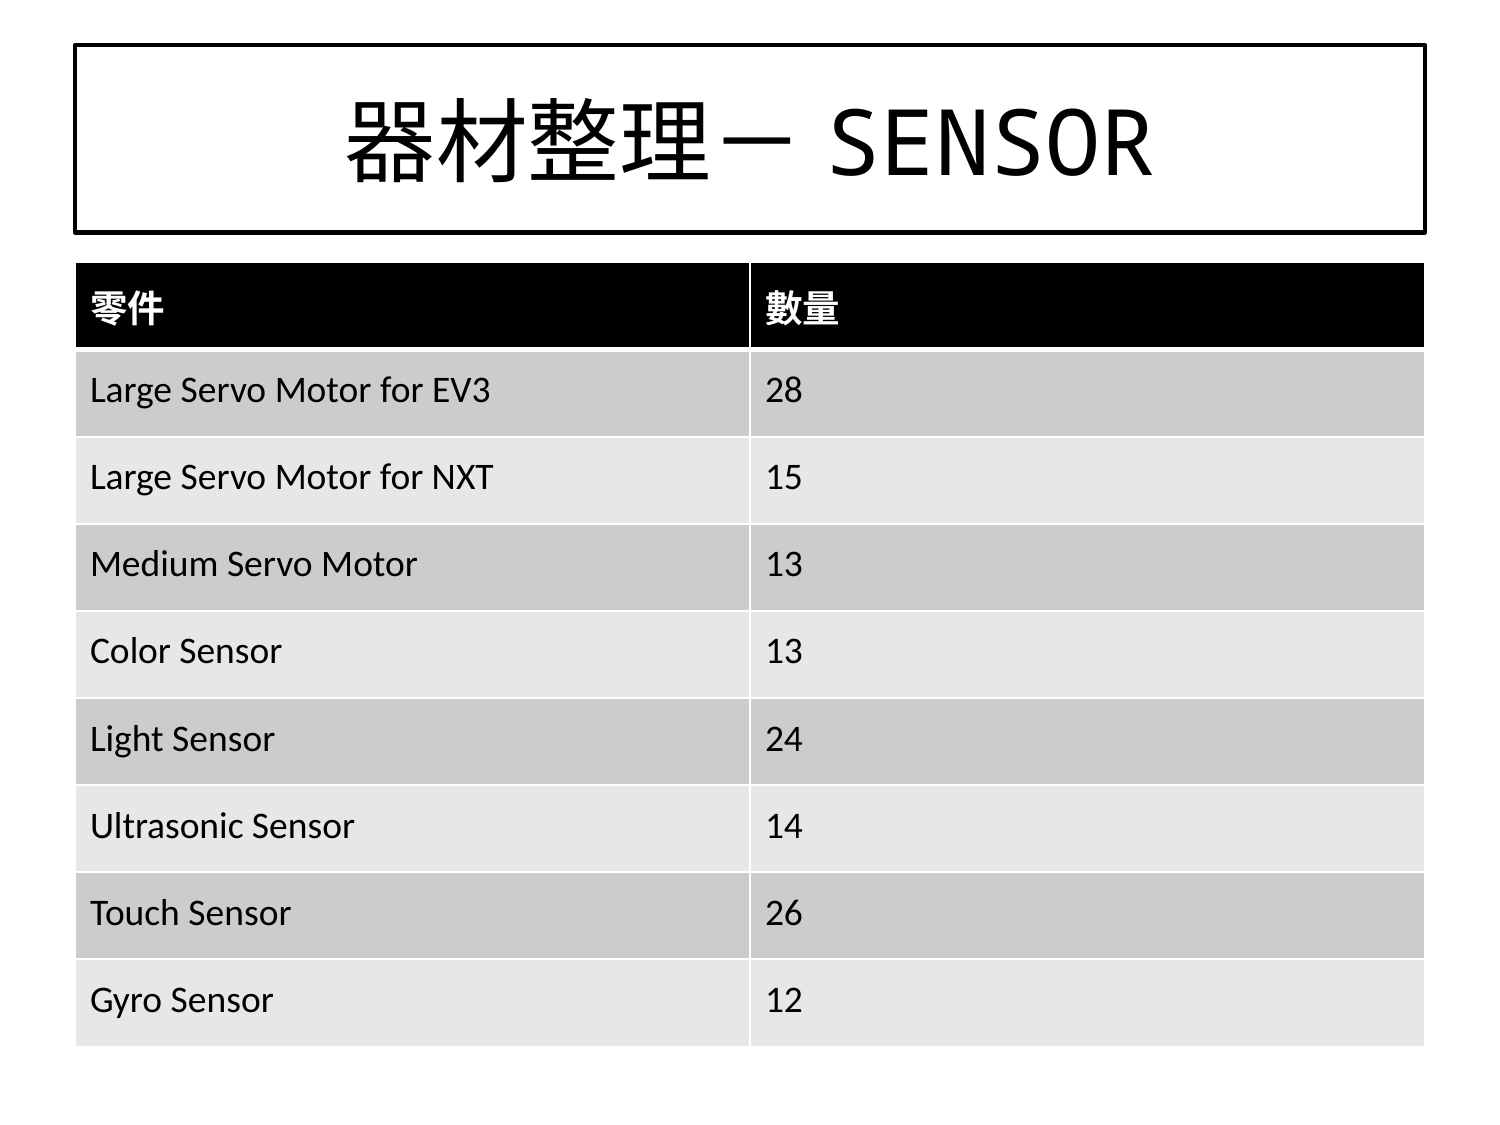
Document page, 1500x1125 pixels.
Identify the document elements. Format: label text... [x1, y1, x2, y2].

table_cell Large Servo Motor for NXT [76, 438, 749, 523]
table_header 數量 [751, 263, 1424, 347]
table_cell Touch Sensor [76, 873, 749, 958]
table_cell 14 [751, 786, 1424, 871]
table_cell Large Servo Motor for EV3 [76, 352, 749, 436]
table_cell 15 [751, 438, 1424, 523]
table_cell Medium Servo Motor [76, 525, 749, 610]
table_cell 13 [751, 612, 1424, 697]
table_cell Light Sensor [76, 699, 749, 784]
table_cell Ultrasonic Sensor [76, 786, 749, 871]
table_cell 28 [751, 352, 1424, 436]
title 器材整理－SENSOR [73, 43, 1427, 235]
table_header 零件 [76, 263, 749, 347]
table_cell 13 [751, 525, 1424, 610]
table_cell 26 [751, 873, 1424, 958]
table_cell Color Sensor [76, 612, 749, 697]
table_cell 12 [751, 960, 1424, 1046]
table_cell 24 [751, 699, 1424, 784]
table_cell Gyro Sensor [76, 960, 749, 1046]
